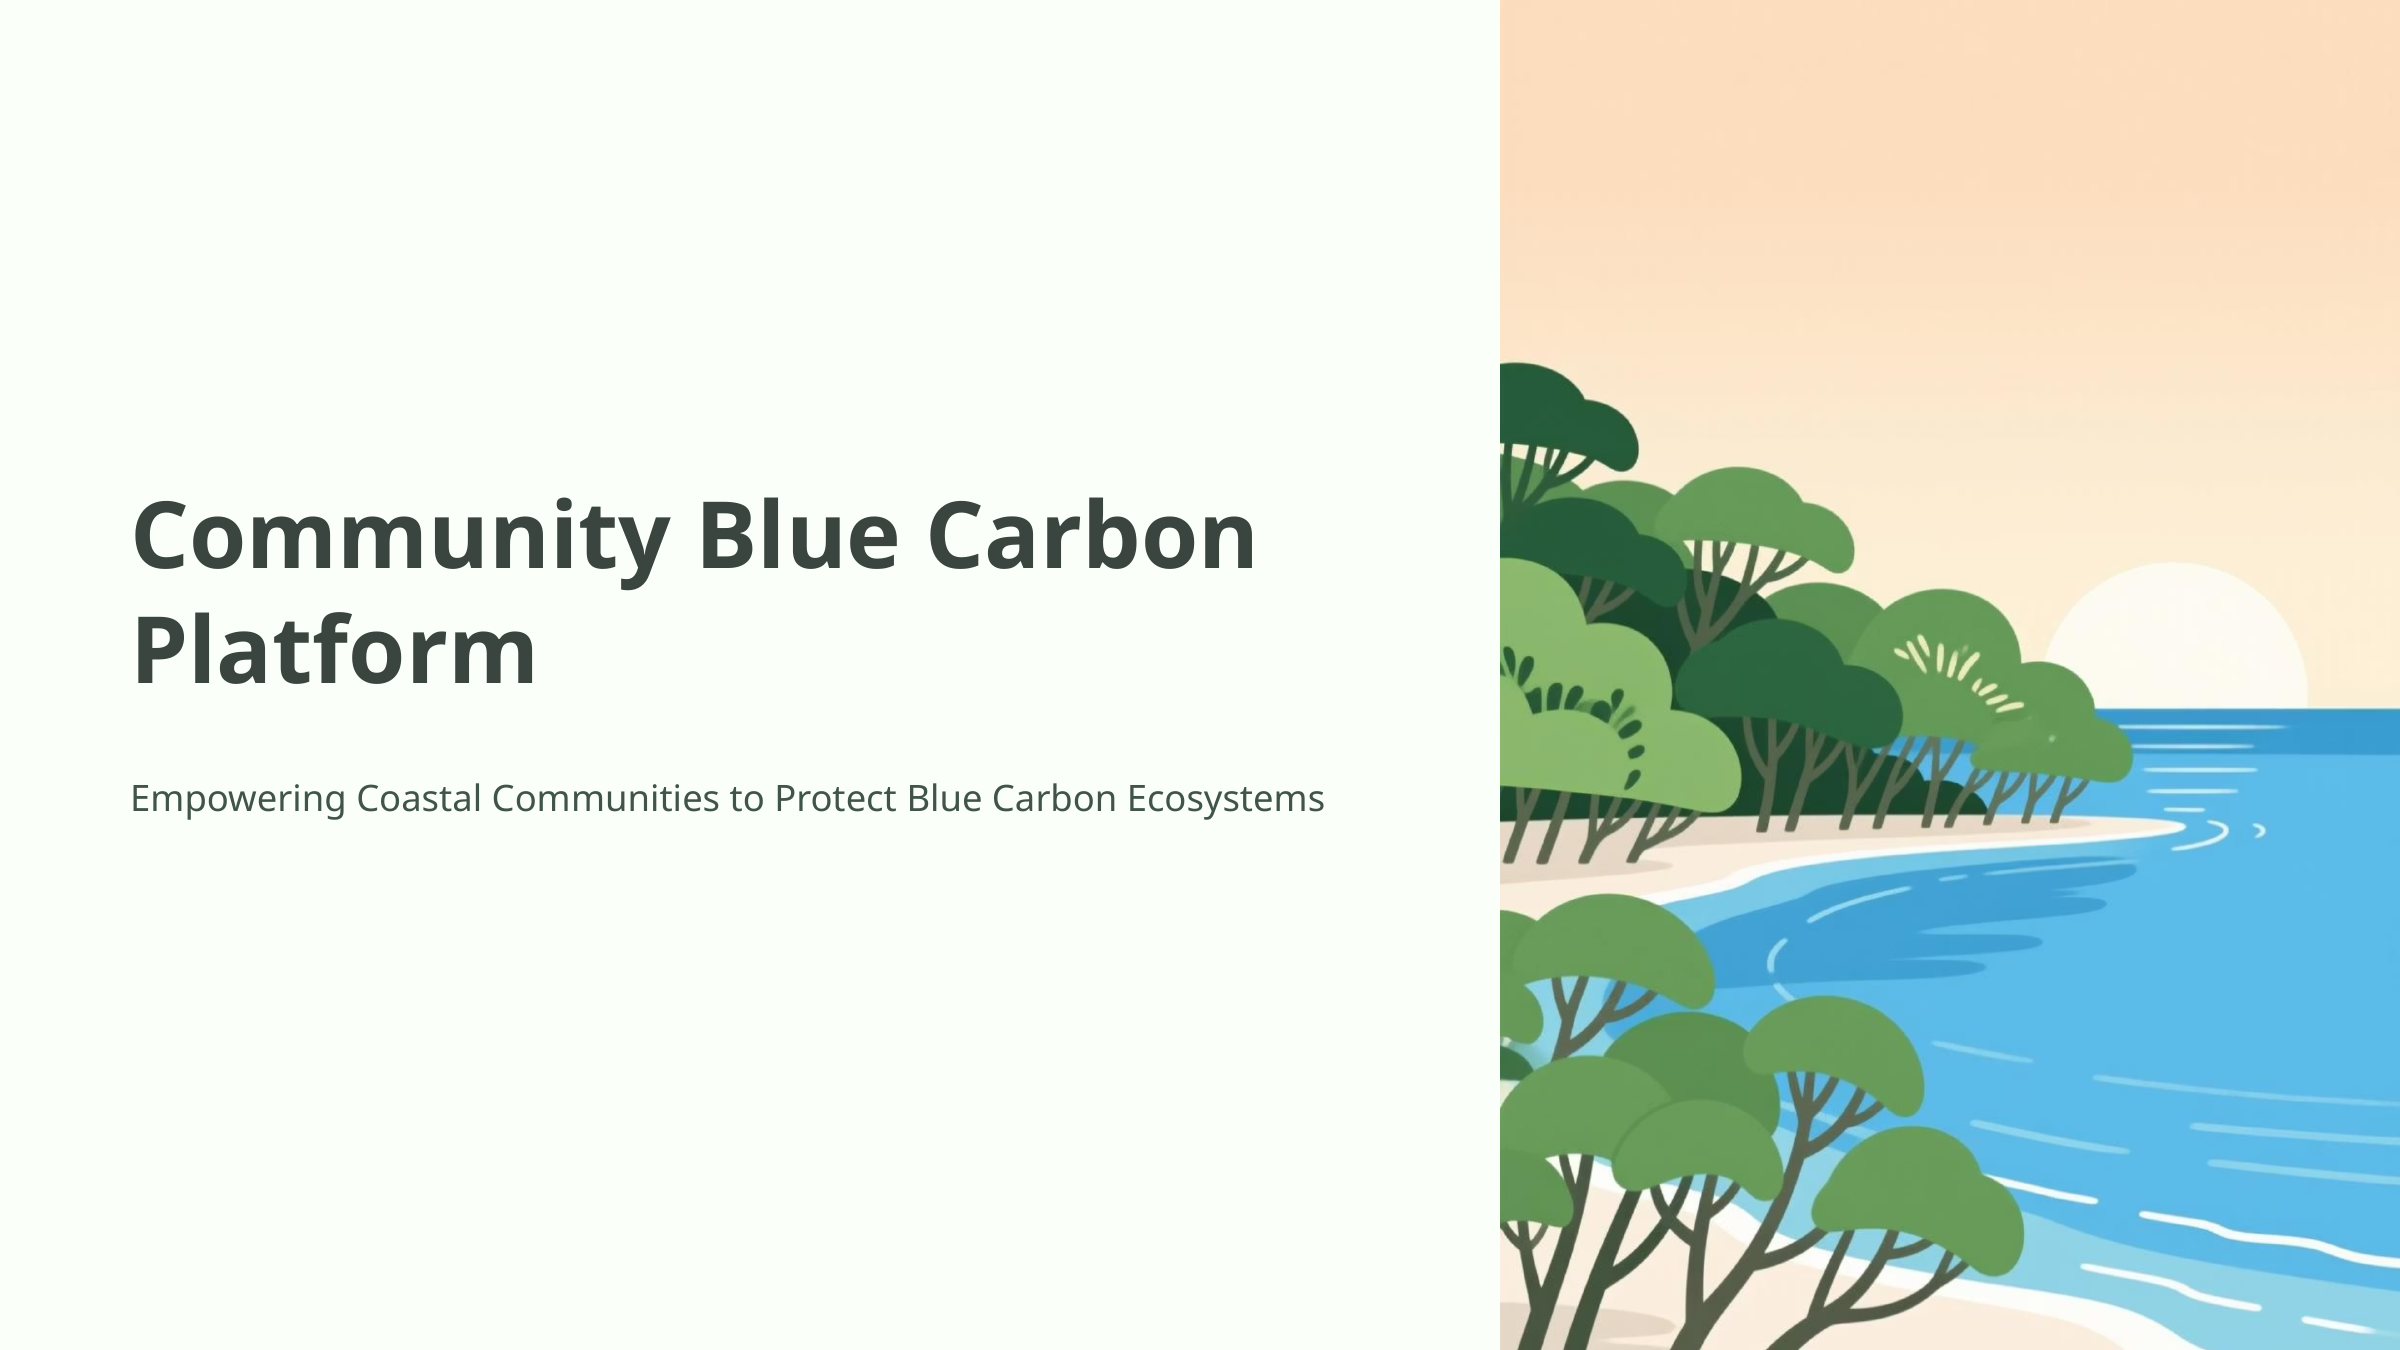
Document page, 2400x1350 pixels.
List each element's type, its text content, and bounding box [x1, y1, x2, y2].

text_box Empowering Coastal Communities to Protect Blue Carbon Ecosystems [130, 759, 1370, 879]
picture [1499, 0, 2400, 1350]
text_box Community Blue Carbon Platform [130, 471, 1370, 704]
